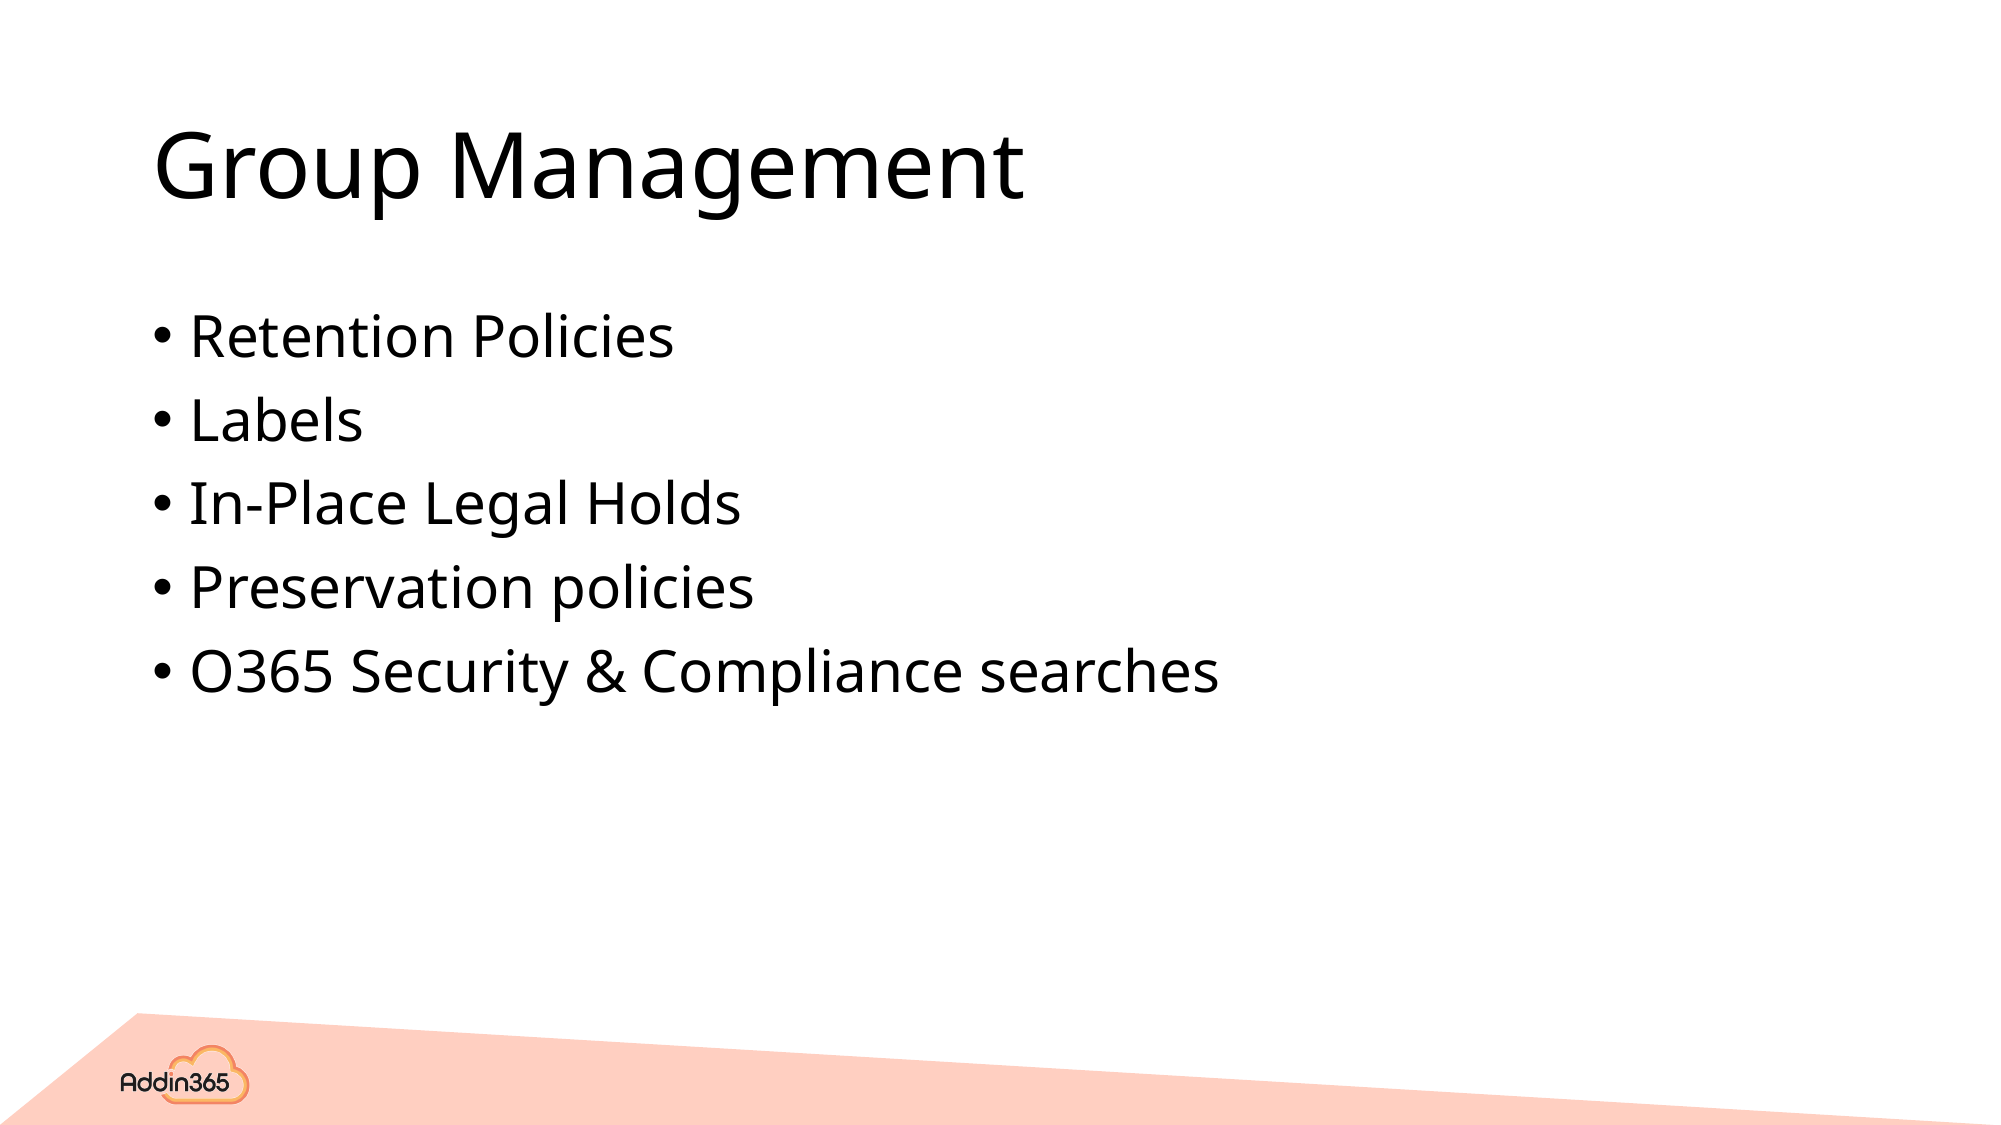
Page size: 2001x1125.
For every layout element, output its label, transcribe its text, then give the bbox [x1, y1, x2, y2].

list Retention Policies Labels In-Place Legal Holds Preservation policies O365 Security & Compliance searches [137, 299, 1863, 1014]
title Group Management [137, 59, 1863, 278]
picture [114, 1038, 256, 1111]
